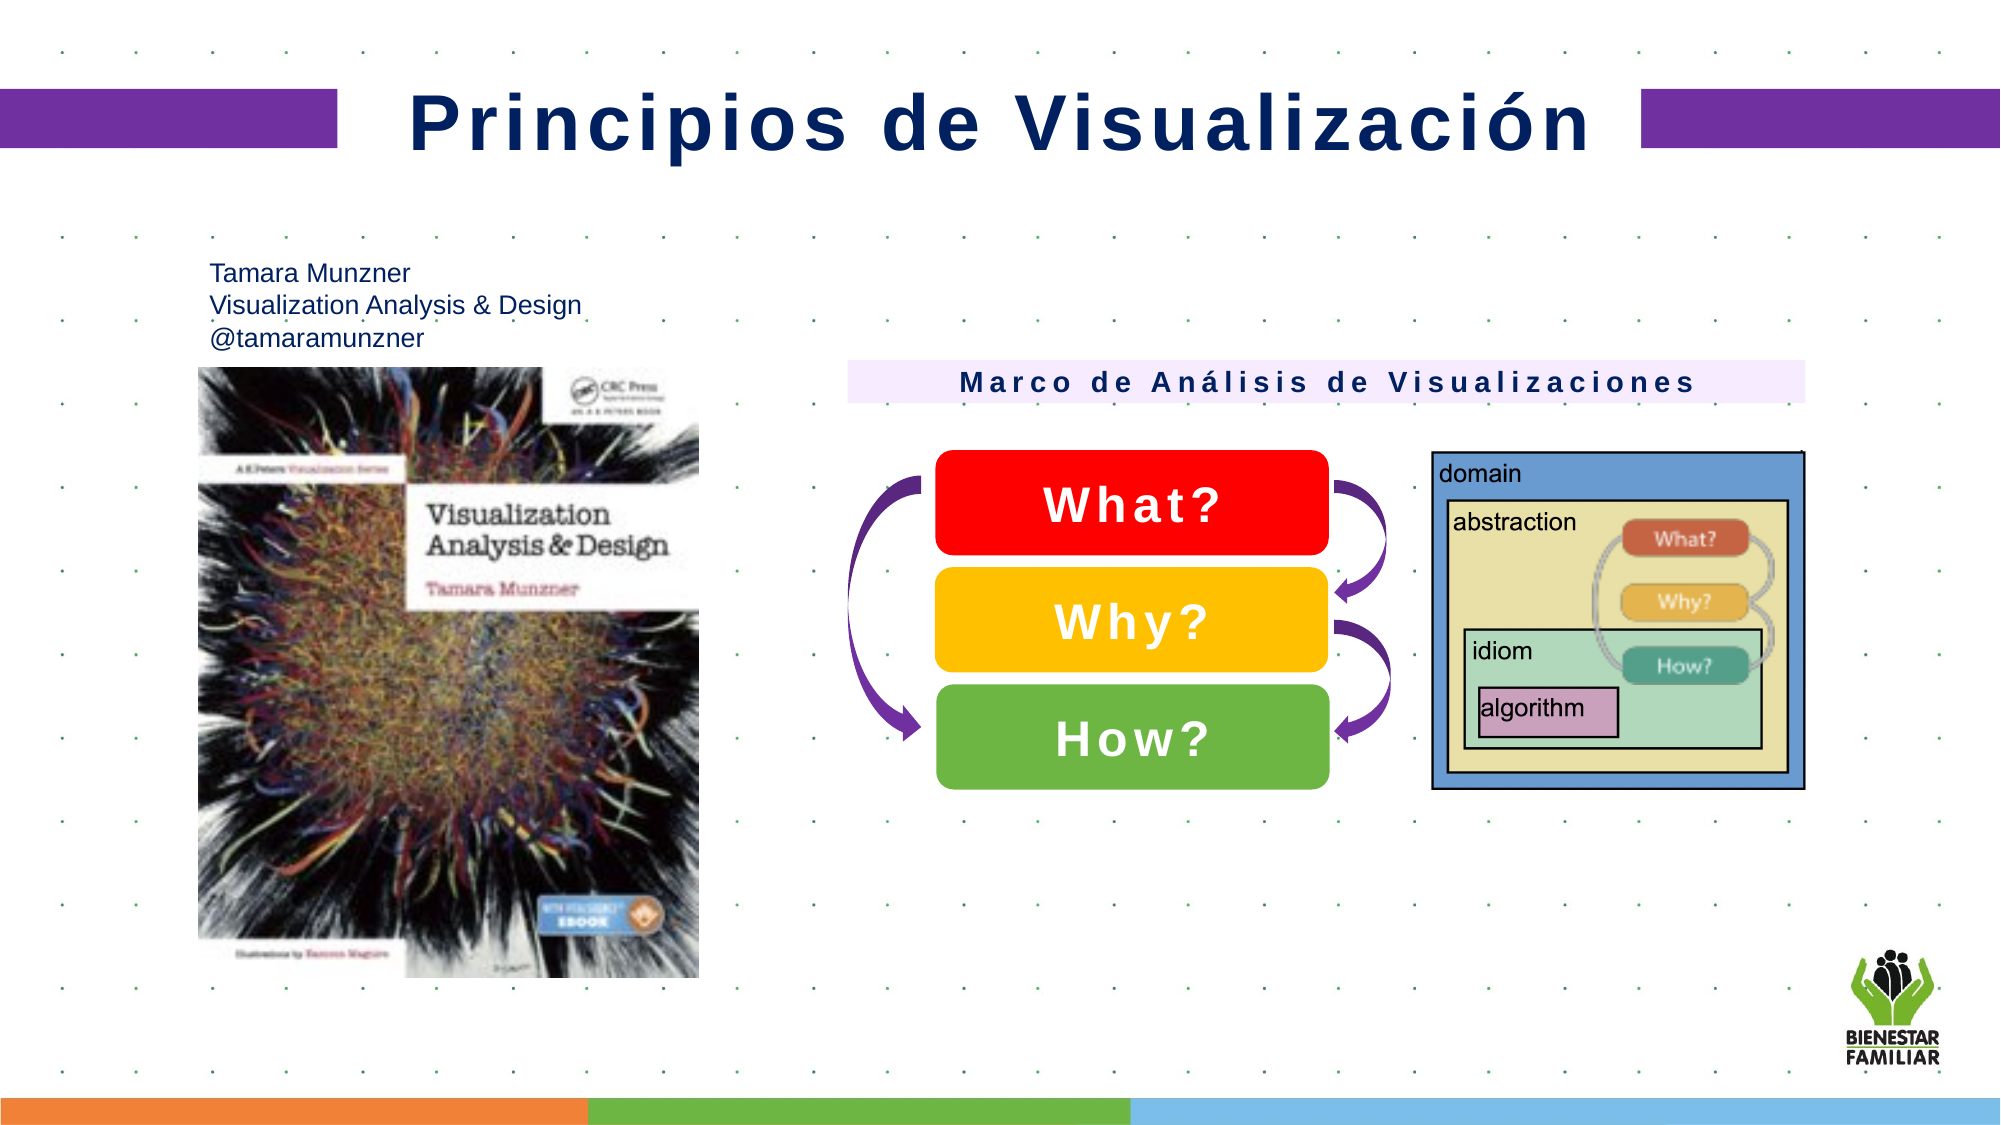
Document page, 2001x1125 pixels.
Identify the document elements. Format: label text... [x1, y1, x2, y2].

text_box How? [935, 683, 1331, 791]
picture [0, 0, 2001, 1125]
text_box [1332, 618, 1392, 746]
text_box Marco de Análisis de Visualizaciones [847, 359, 1806, 404]
text_box Tamara Munzner Visualization Analysis & Design @tamaramunzner [194, 248, 695, 360]
text_box Why? [933, 566, 1330, 674]
text_box What? [934, 449, 1330, 557]
text_box [1332, 478, 1388, 607]
text_box [846, 474, 923, 744]
text_box Principios de Visualización [0, 63, 2000, 174]
